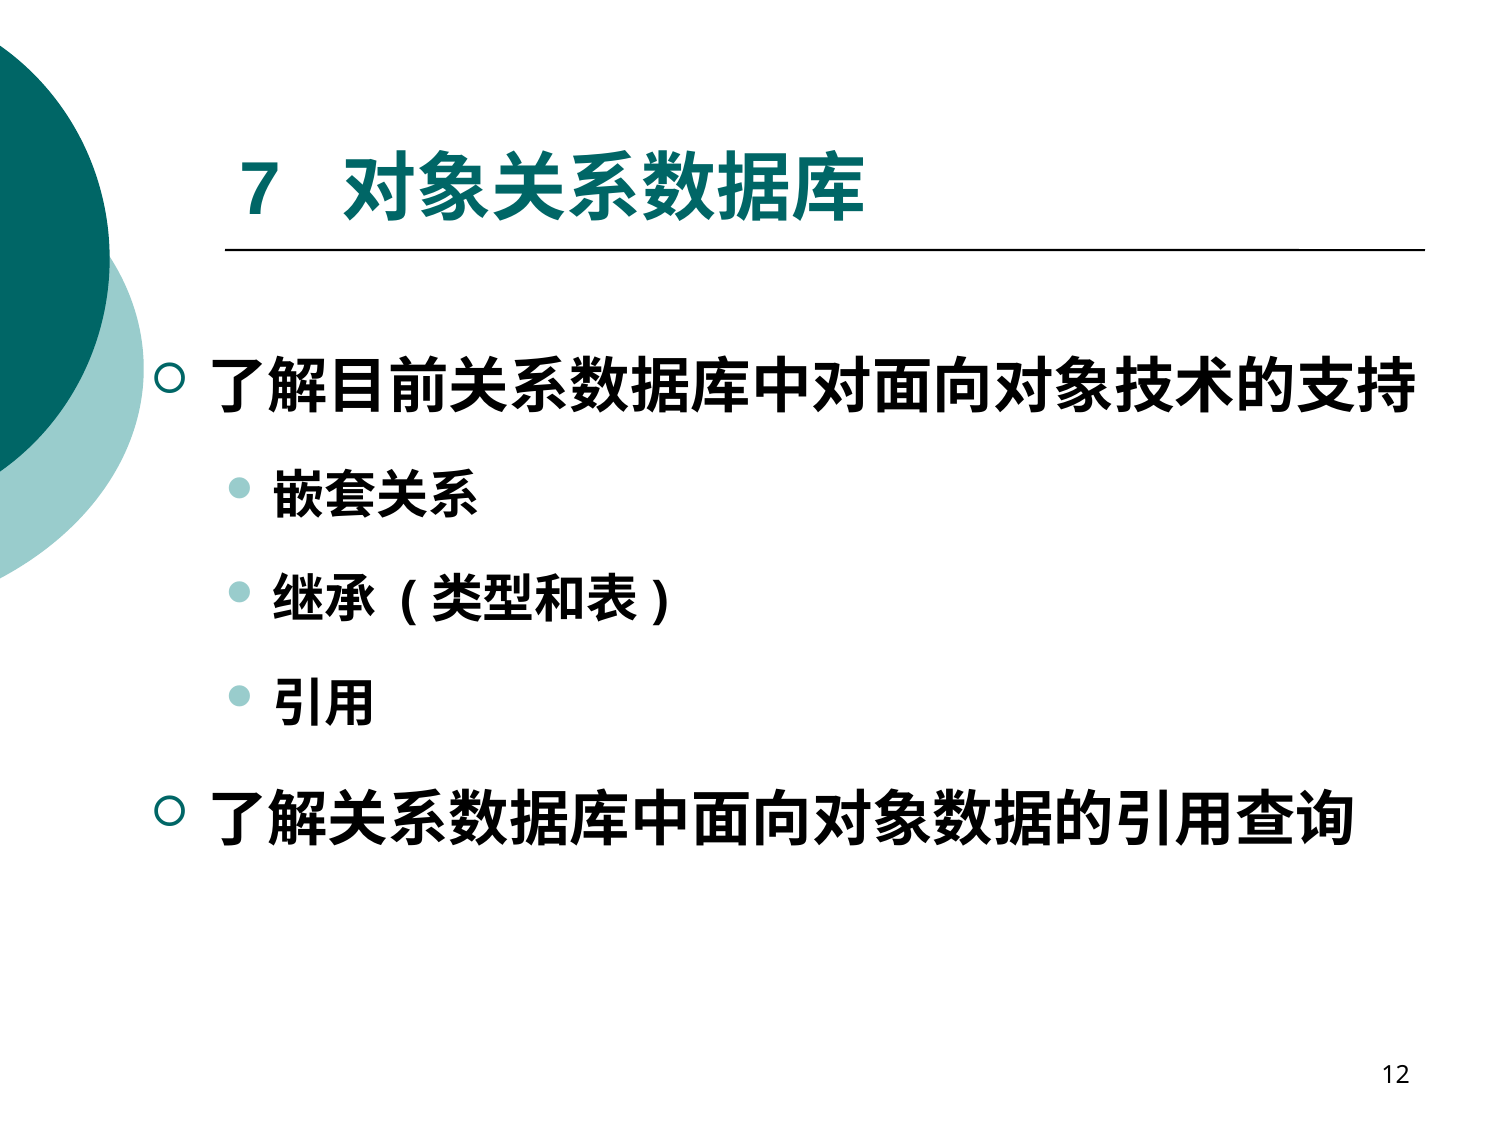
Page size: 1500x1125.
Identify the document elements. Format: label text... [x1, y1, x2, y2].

title 7 对象关系数据库 [224, 49, 1425, 237]
list 了解目前关系数据库中对面向对象技术的支持 嵌套关系 继承 (类型和表) 引用 了解关系数据库中面向对象数据的引用查询 [135, 303, 1465, 1063]
slide_number 12 [1074, 1063, 1425, 1100]
